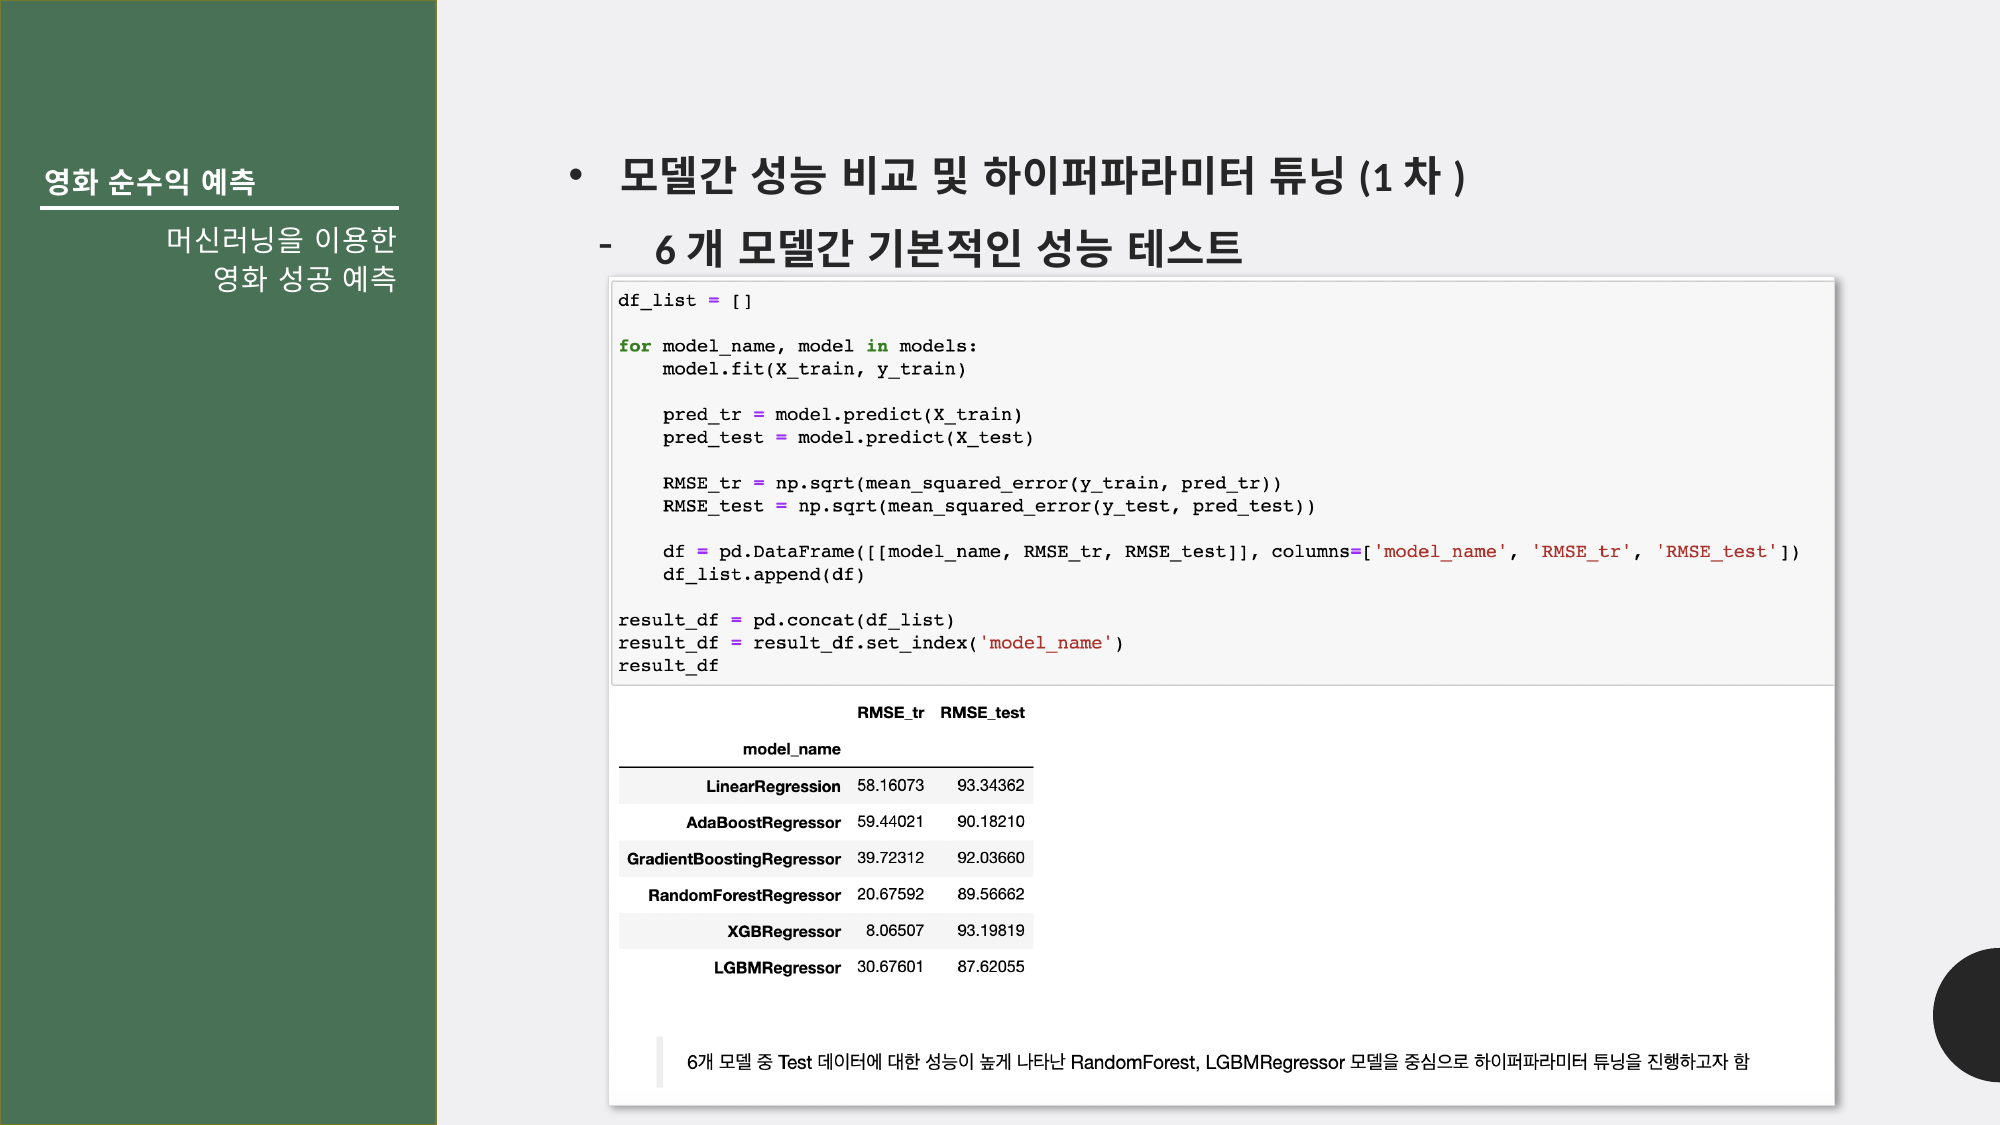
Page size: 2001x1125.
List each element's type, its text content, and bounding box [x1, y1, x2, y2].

list 모델간 성능 비교 및 하이퍼파라미터 튜닝(1차) 6개 모델간 기본적인 성능 테스트 [550, 124, 1924, 406]
picture [607, 276, 1835, 1106]
title 머신러닝을 이용한 영화 성공 예측 [26, 215, 416, 357]
text_box [0, 0, 437, 1125]
text_box 영화 순수익 예측 [26, 58, 416, 215]
